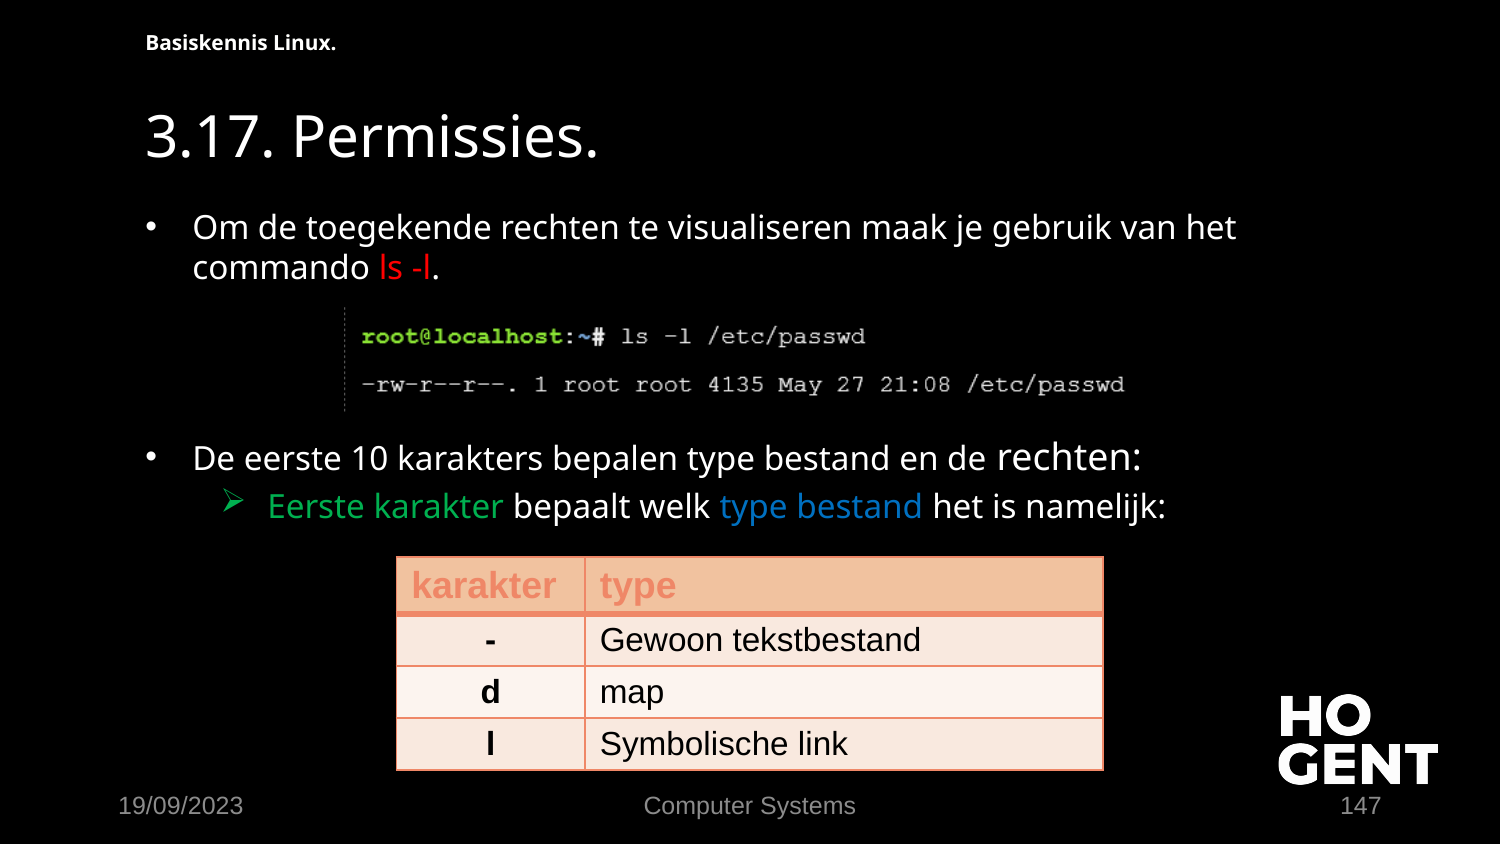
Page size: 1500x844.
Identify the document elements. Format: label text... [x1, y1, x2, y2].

table_header karakter [397, 558, 584, 611]
table_cell map [586, 667, 1102, 717]
table_header type [586, 558, 1102, 611]
list Basiskennis Linux. [130, 22, 806, 76]
picture [344, 306, 1156, 414]
table_cell Symbolische link [586, 719, 1102, 769]
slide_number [103, 782, 441, 828]
footer Computer Systems [496, 782, 1004, 828]
slide_number 147 [1059, 782, 1397, 828]
table_cell Gewoon tekstbestand [586, 617, 1102, 665]
table_cell - [397, 617, 584, 665]
table_cell l [397, 719, 584, 769]
table_cell d [397, 667, 584, 717]
list Om de toegekende rechten te visualiseren maak je gebruik van het commando ls -l. De eerste 10 karakters bepalen type bestand en de rechten: Eerste karakter bepaalt welk type bestand het is namelijk: [130, 198, 1437, 712]
title 3.17. Permissies. [130, 91, 1480, 193]
